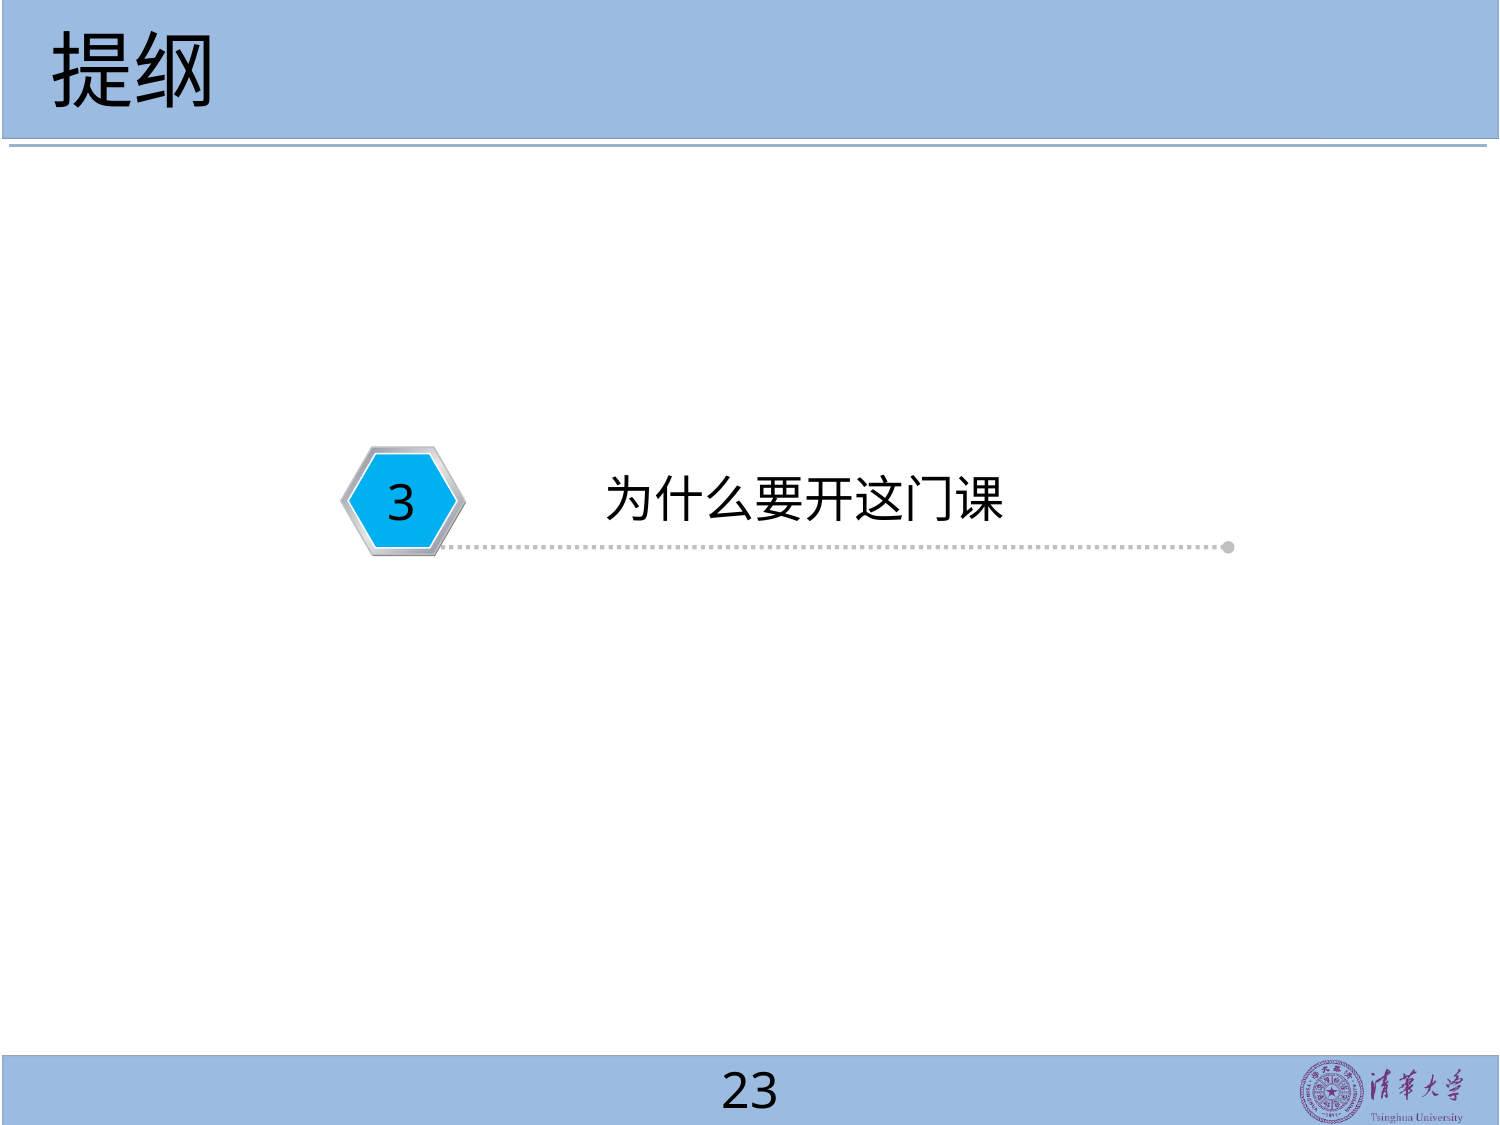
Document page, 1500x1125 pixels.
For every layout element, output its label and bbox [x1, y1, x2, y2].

text_box [340, 446, 1229, 557]
text_box [0, 1054, 1500, 1125]
picture [0, 0, 1500, 147]
